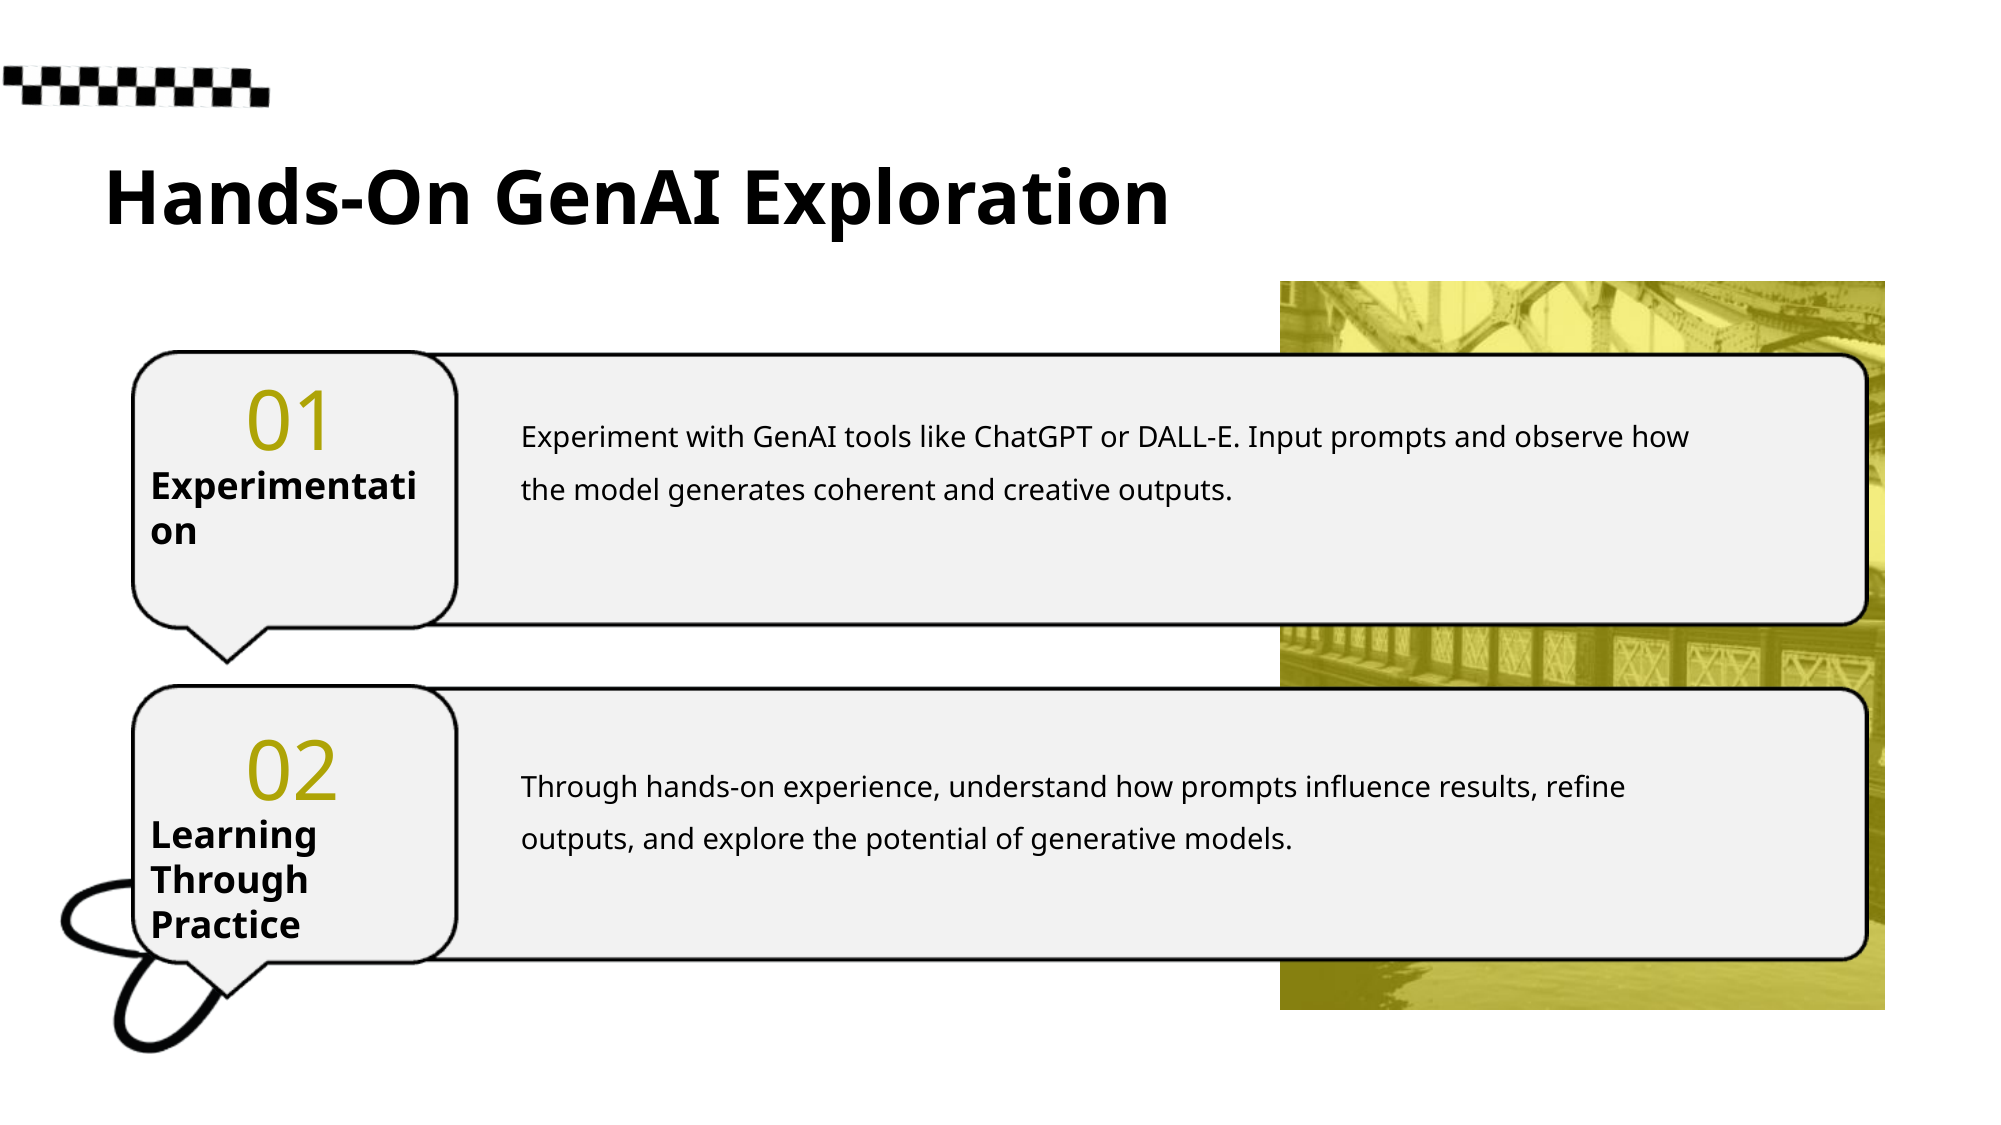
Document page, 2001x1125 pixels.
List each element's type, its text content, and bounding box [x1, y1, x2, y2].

picture [60, 281, 1885, 1061]
picture [0, 0, 273, 221]
text_box Hands-On GenAI Exploration [88, 142, 1427, 279]
